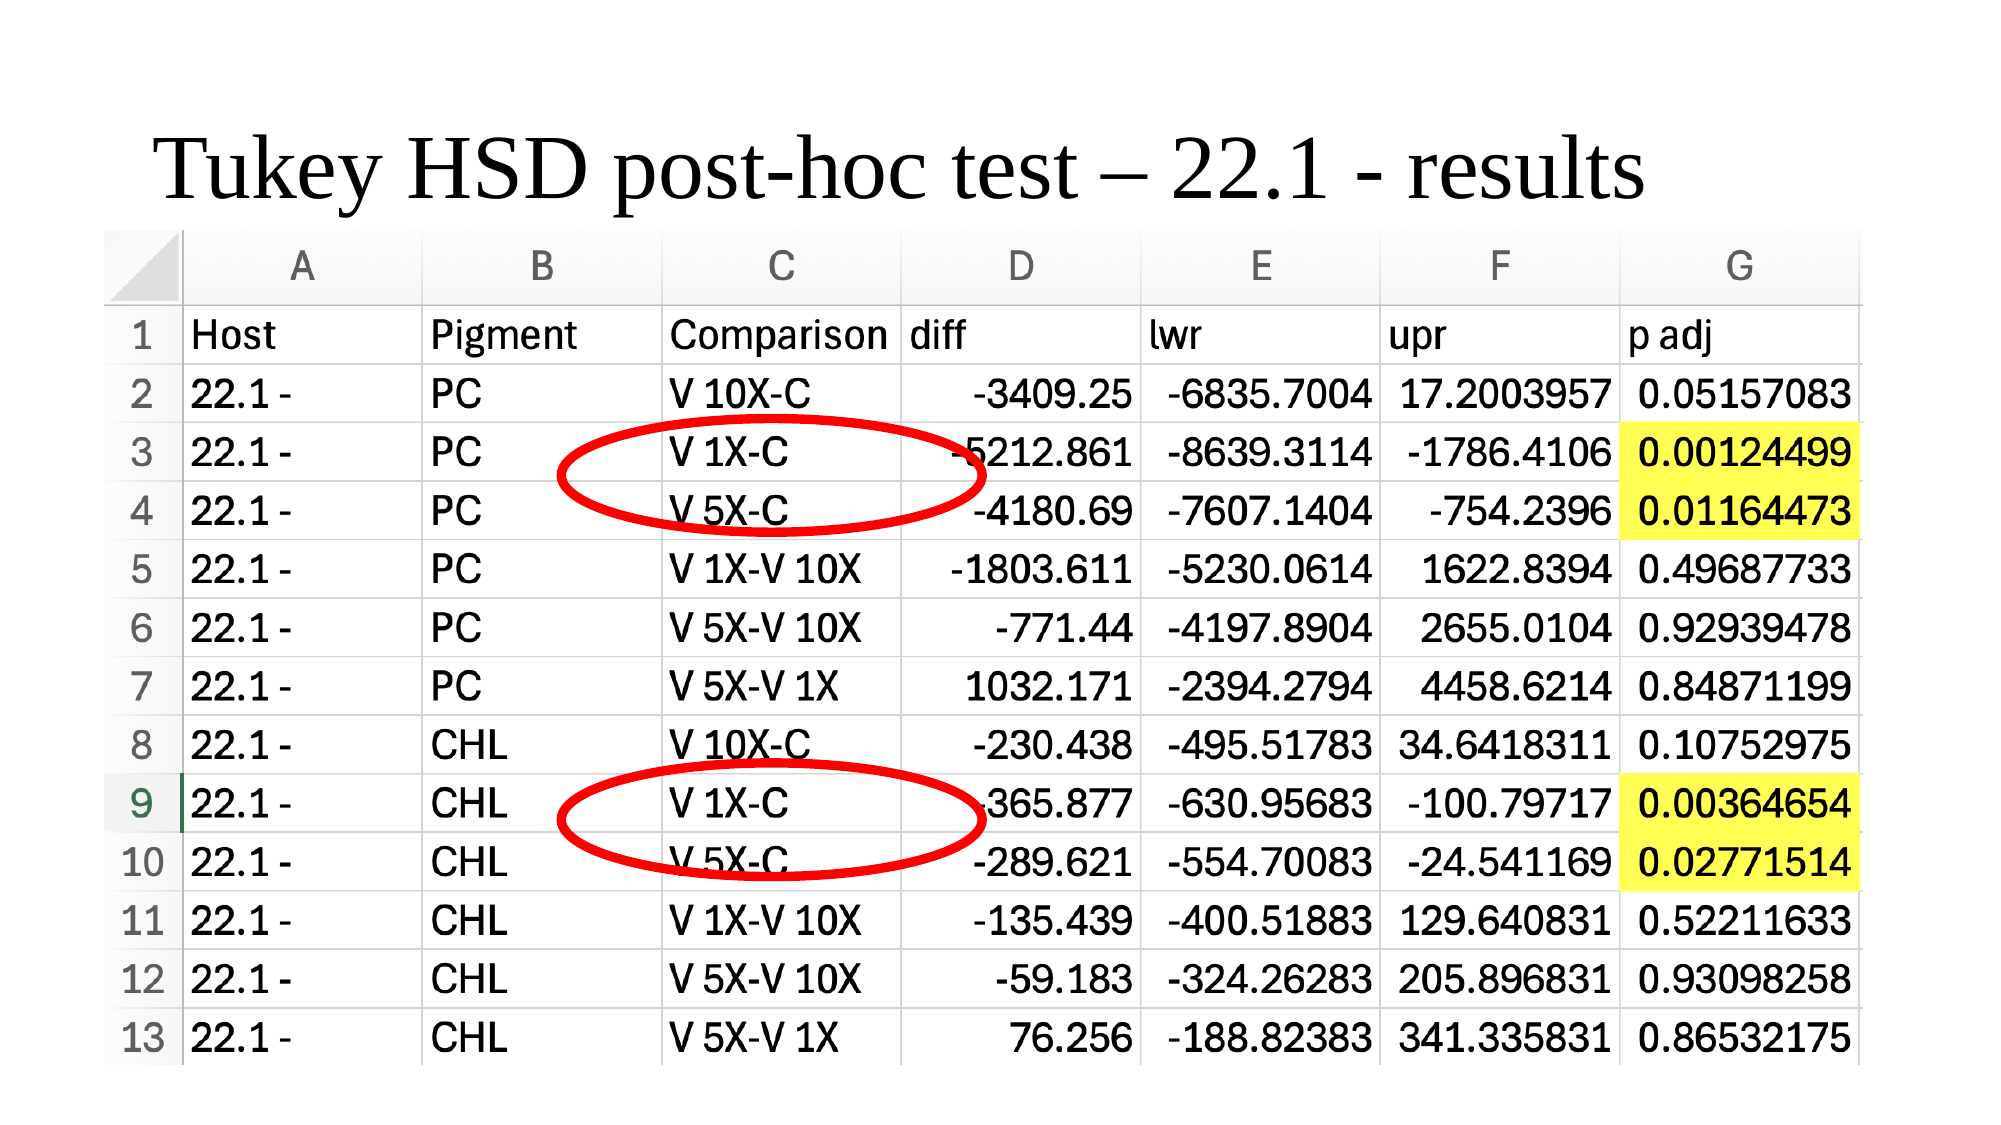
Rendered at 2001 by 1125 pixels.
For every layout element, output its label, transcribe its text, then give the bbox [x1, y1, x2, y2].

picture [104, 229, 1863, 1066]
title Tukey HSD post-hoc test – 22.1 - results [137, 59, 1863, 229]
